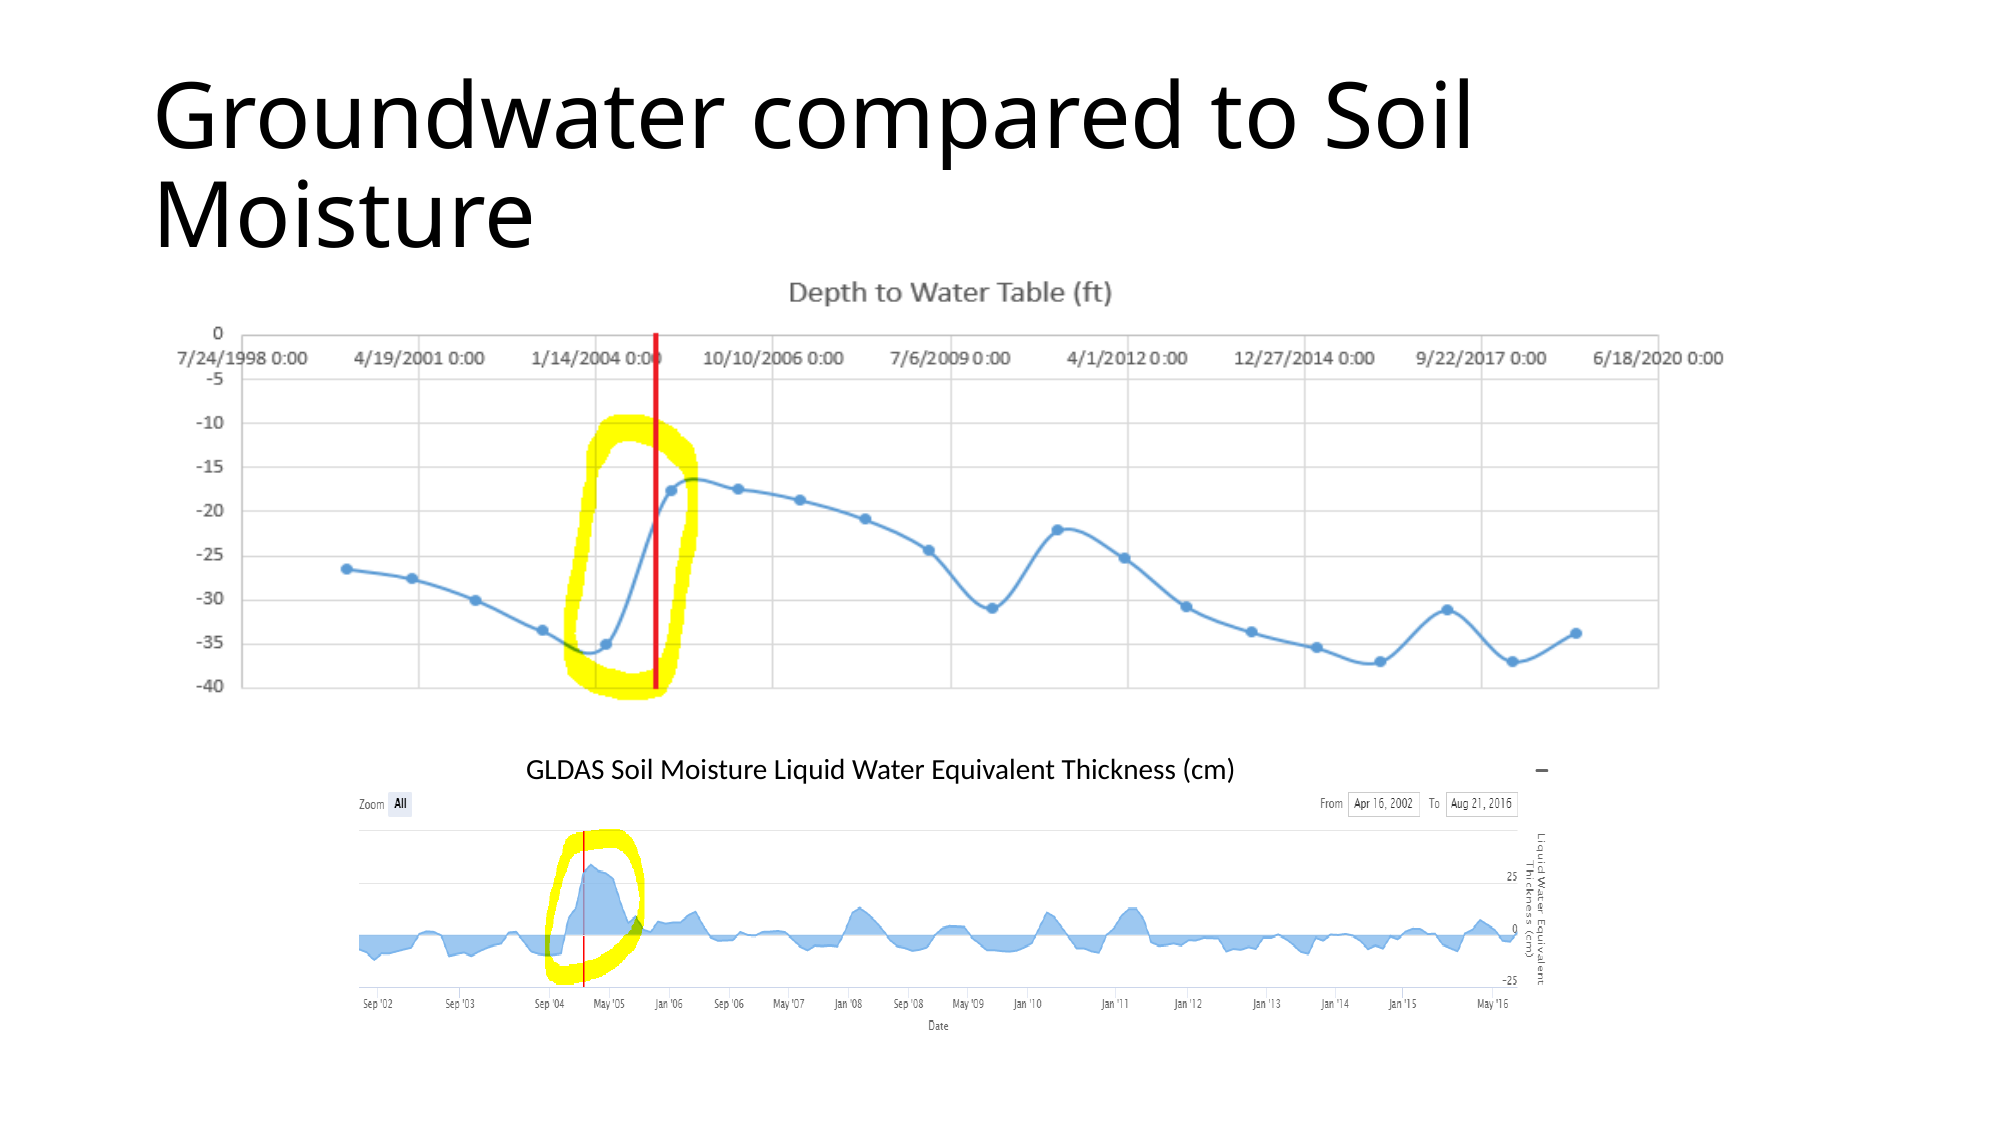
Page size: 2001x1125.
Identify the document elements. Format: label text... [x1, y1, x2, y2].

picture [166, 269, 1737, 705]
picture [349, 768, 1555, 1050]
title Groundwater compared to Soil Moisture [137, 59, 1863, 278]
text_box GLDAS Soil Moisture Liquid Water Equivalent Thickness (cm) [511, 743, 1251, 768]
